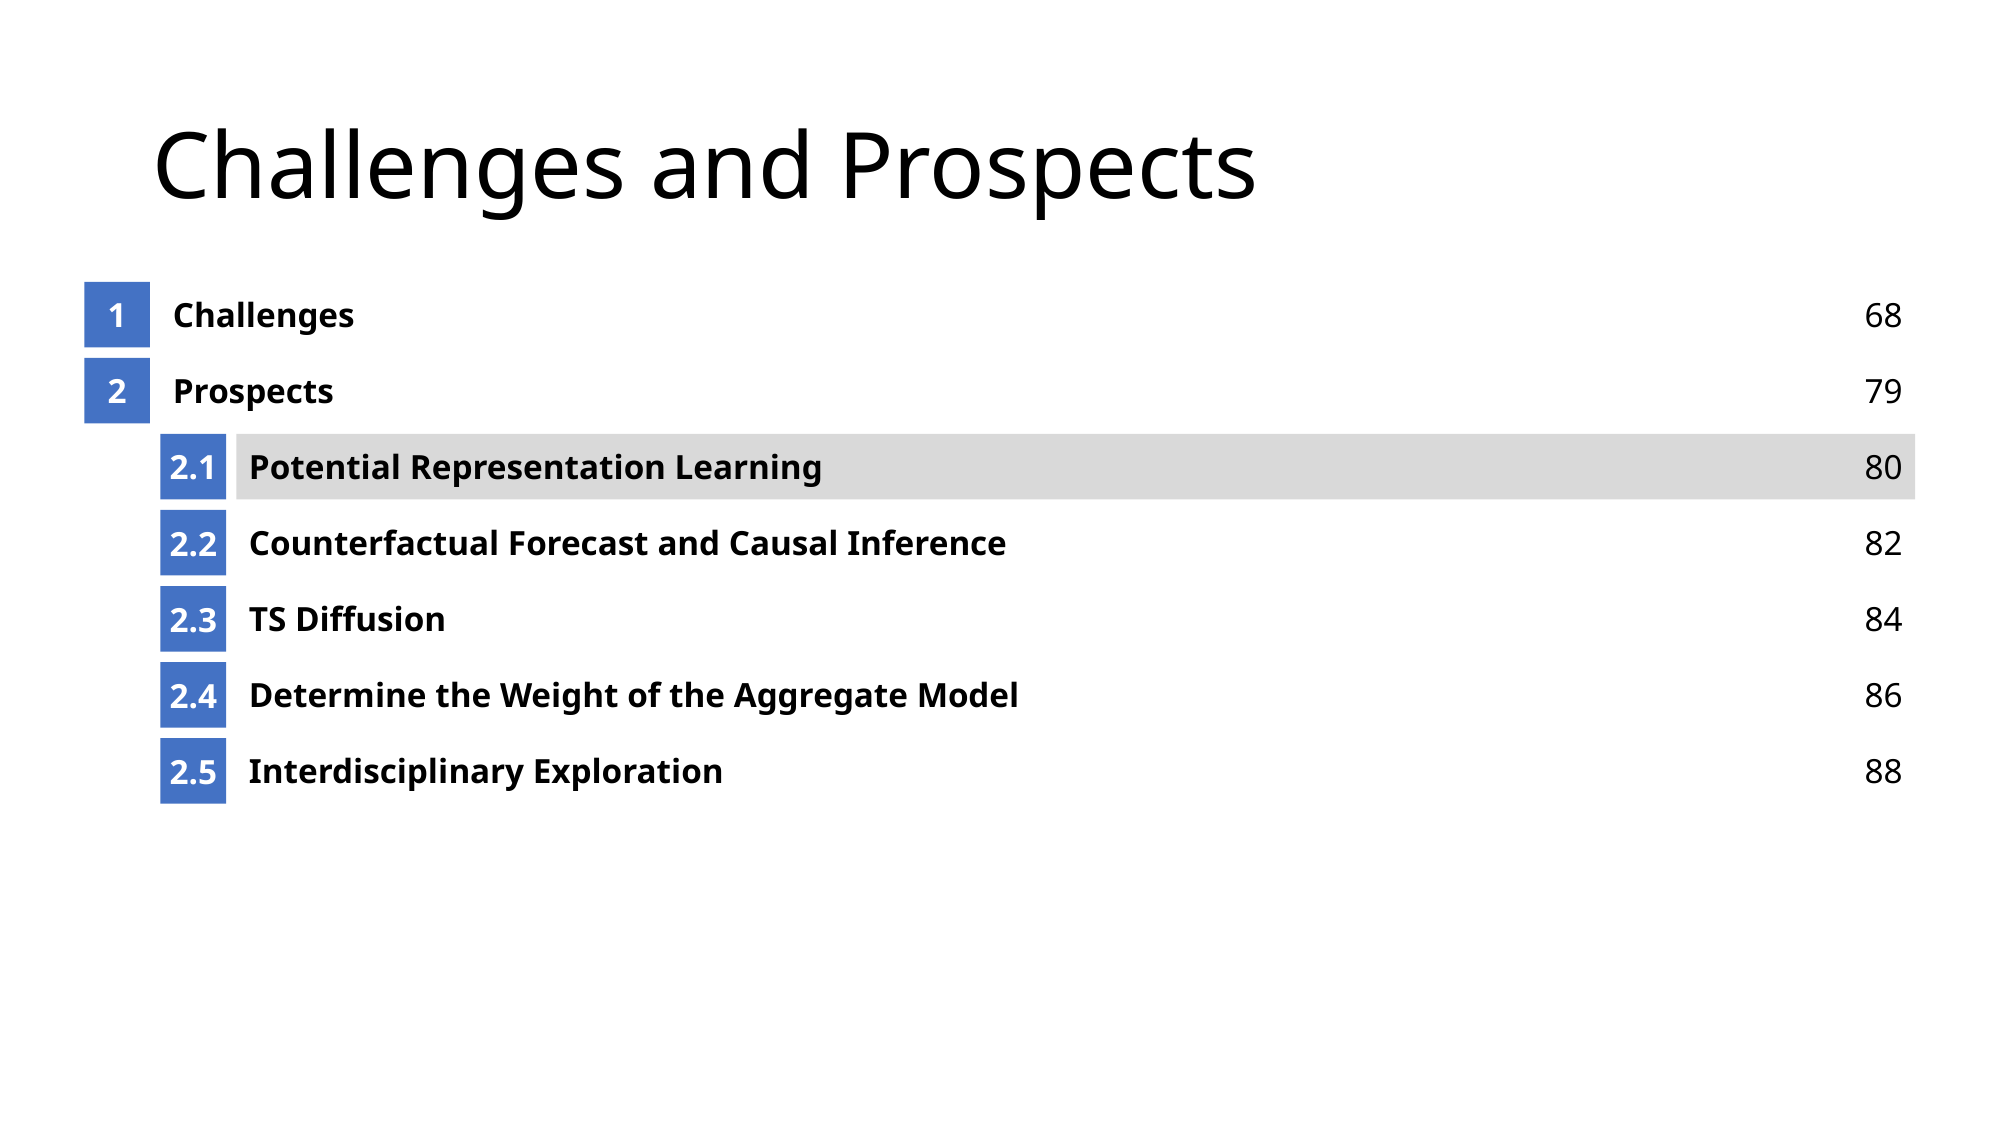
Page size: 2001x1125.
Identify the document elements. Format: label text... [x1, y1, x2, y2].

text_box 82 [1884, 509, 1904, 577]
text_box 1 [83, 281, 151, 348]
text_box 86 [1884, 661, 1904, 729]
text_box 84 [1884, 585, 1904, 653]
text_box 80 [1884, 433, 1904, 500]
text_box 2.4 [159, 661, 227, 729]
text_box 2.2 [159, 509, 227, 577]
text_box [1014, 433, 1884, 500]
text_box Determine the Weight of the Aggregate Model [235, 661, 1014, 729]
text_box 2.1 [159, 433, 227, 500]
text_box 88 [1884, 737, 1904, 805]
text_box Interdisciplinary Exploration [235, 737, 1014, 805]
text_box 2.5 [159, 737, 227, 805]
text_box 68 [1884, 281, 1904, 348]
text_box [1904, 433, 1916, 500]
text_box Potential Representation Learning [235, 433, 1014, 500]
text_box Counterfactual Forecast and Causal Inference [235, 509, 1014, 577]
text_box 79 [1884, 357, 1904, 424]
text_box 2 [83, 357, 151, 424]
title Challenges and Prospects [137, 59, 1863, 278]
text_box Challenges [159, 281, 1014, 348]
text_box Prospects [159, 357, 1014, 424]
text_box TS Diffusion [235, 585, 1014, 653]
text_box 2.3 [159, 585, 227, 653]
